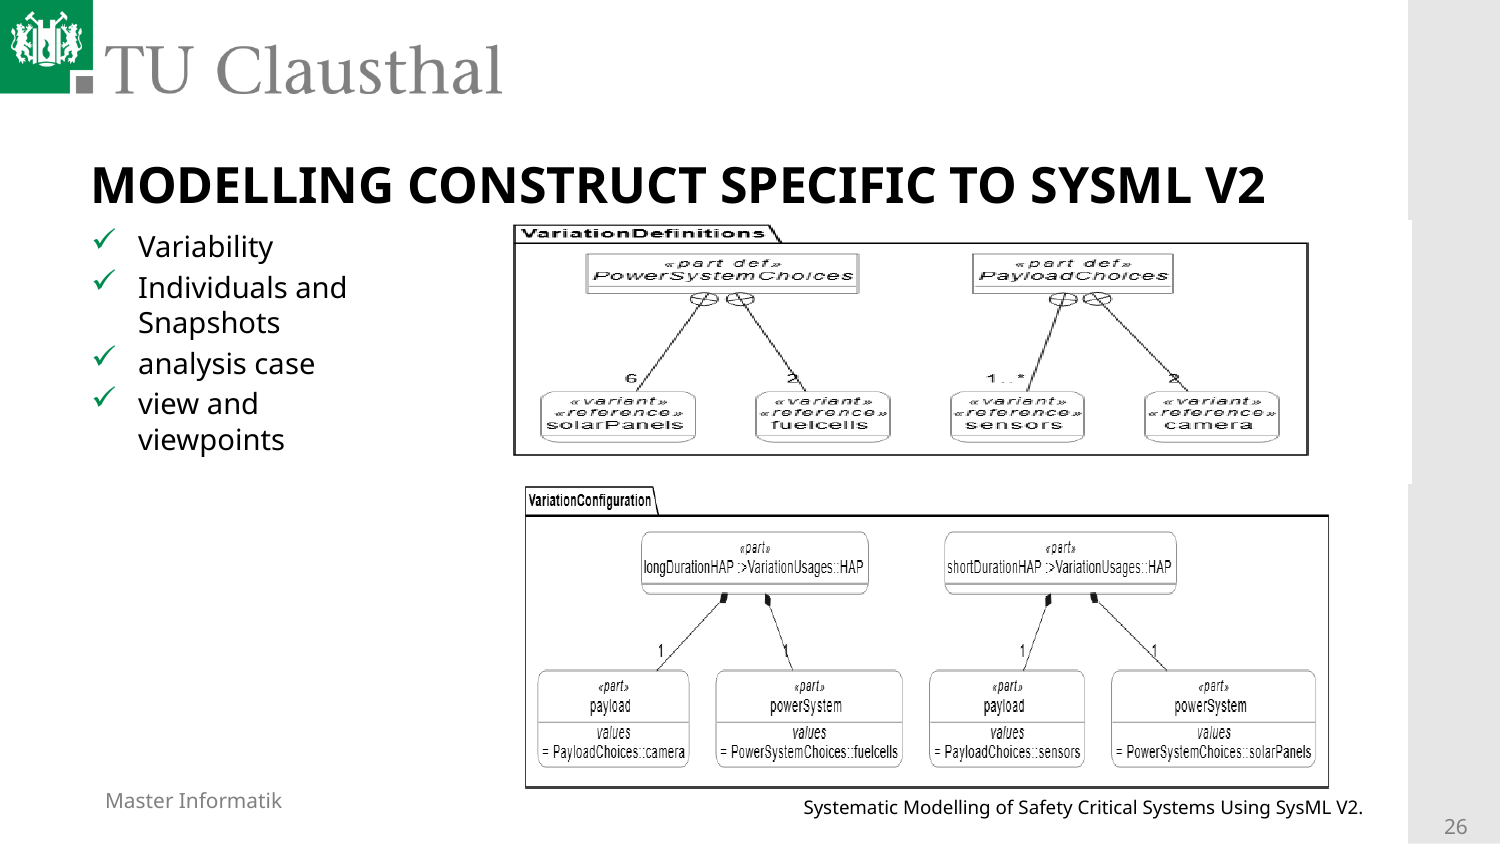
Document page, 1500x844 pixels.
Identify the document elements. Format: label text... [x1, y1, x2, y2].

list Variability Individuals and Snapshots analysis case view and viewpoints [76, 221, 396, 777]
picture [486, 220, 1412, 484]
picture [0, 0, 502, 94]
title MODELLING CONSTRUCT SPECIFIC TO SYSML V2 [75, 114, 1412, 221]
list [513, 491, 1341, 794]
